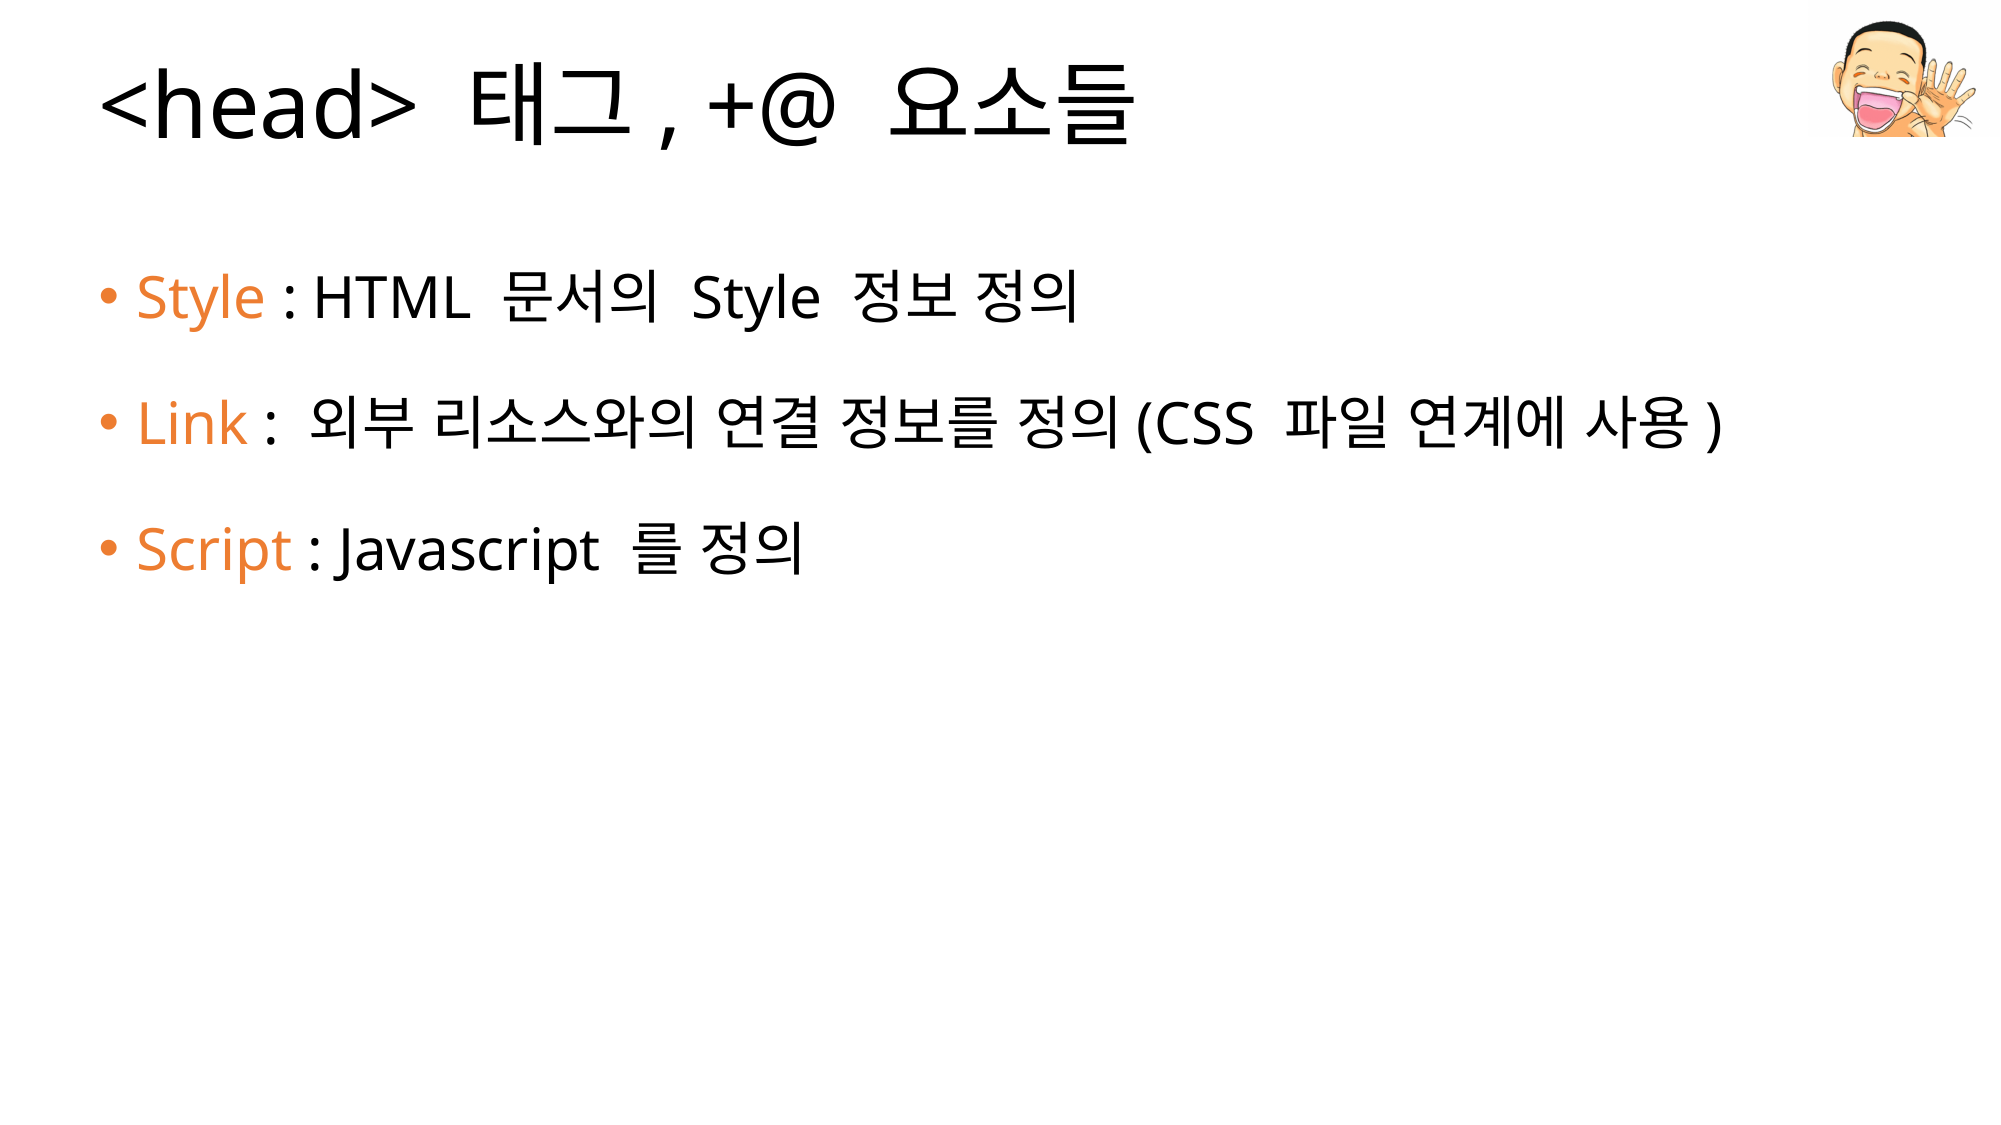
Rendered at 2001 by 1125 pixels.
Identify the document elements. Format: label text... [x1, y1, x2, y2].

title <head> 태그, +@ 요소들 [83, 0, 1931, 218]
picture [1931, 0, 2000, 137]
list Style : HTML 문서의 Style 정보 정의 Link : 외부 리소스와의 연결 정보를 정의(CSS 파일 연계에 사용) Script : Javascript 를 정의 [83, 218, 1931, 1125]
